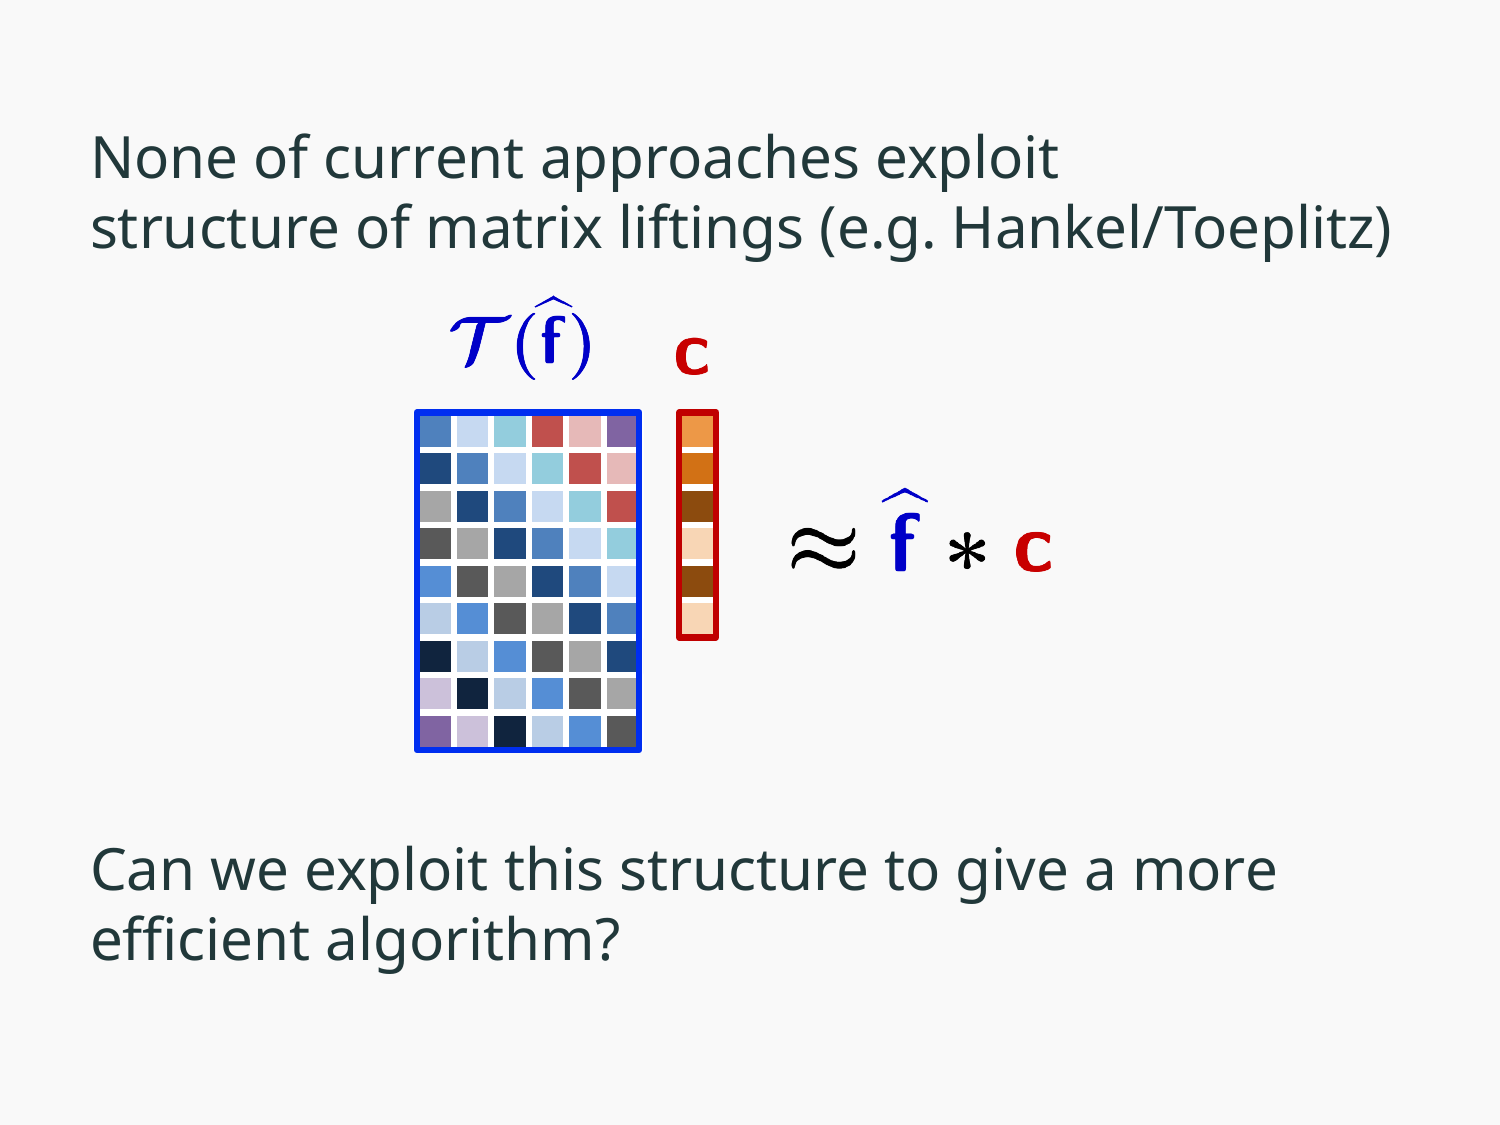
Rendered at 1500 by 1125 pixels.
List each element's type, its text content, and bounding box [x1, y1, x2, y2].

picture [790, 487, 1051, 573]
text_box [679, 412, 717, 638]
list None of current approaches exploit structure of matrix liftings (e.g. Hankel/Toeplitz) Can we exploit this structure to give a more efficient algorithm? [75, 112, 1425, 1050]
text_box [415, 412, 642, 751]
picture [674, 337, 709, 376]
picture [449, 294, 590, 380]
